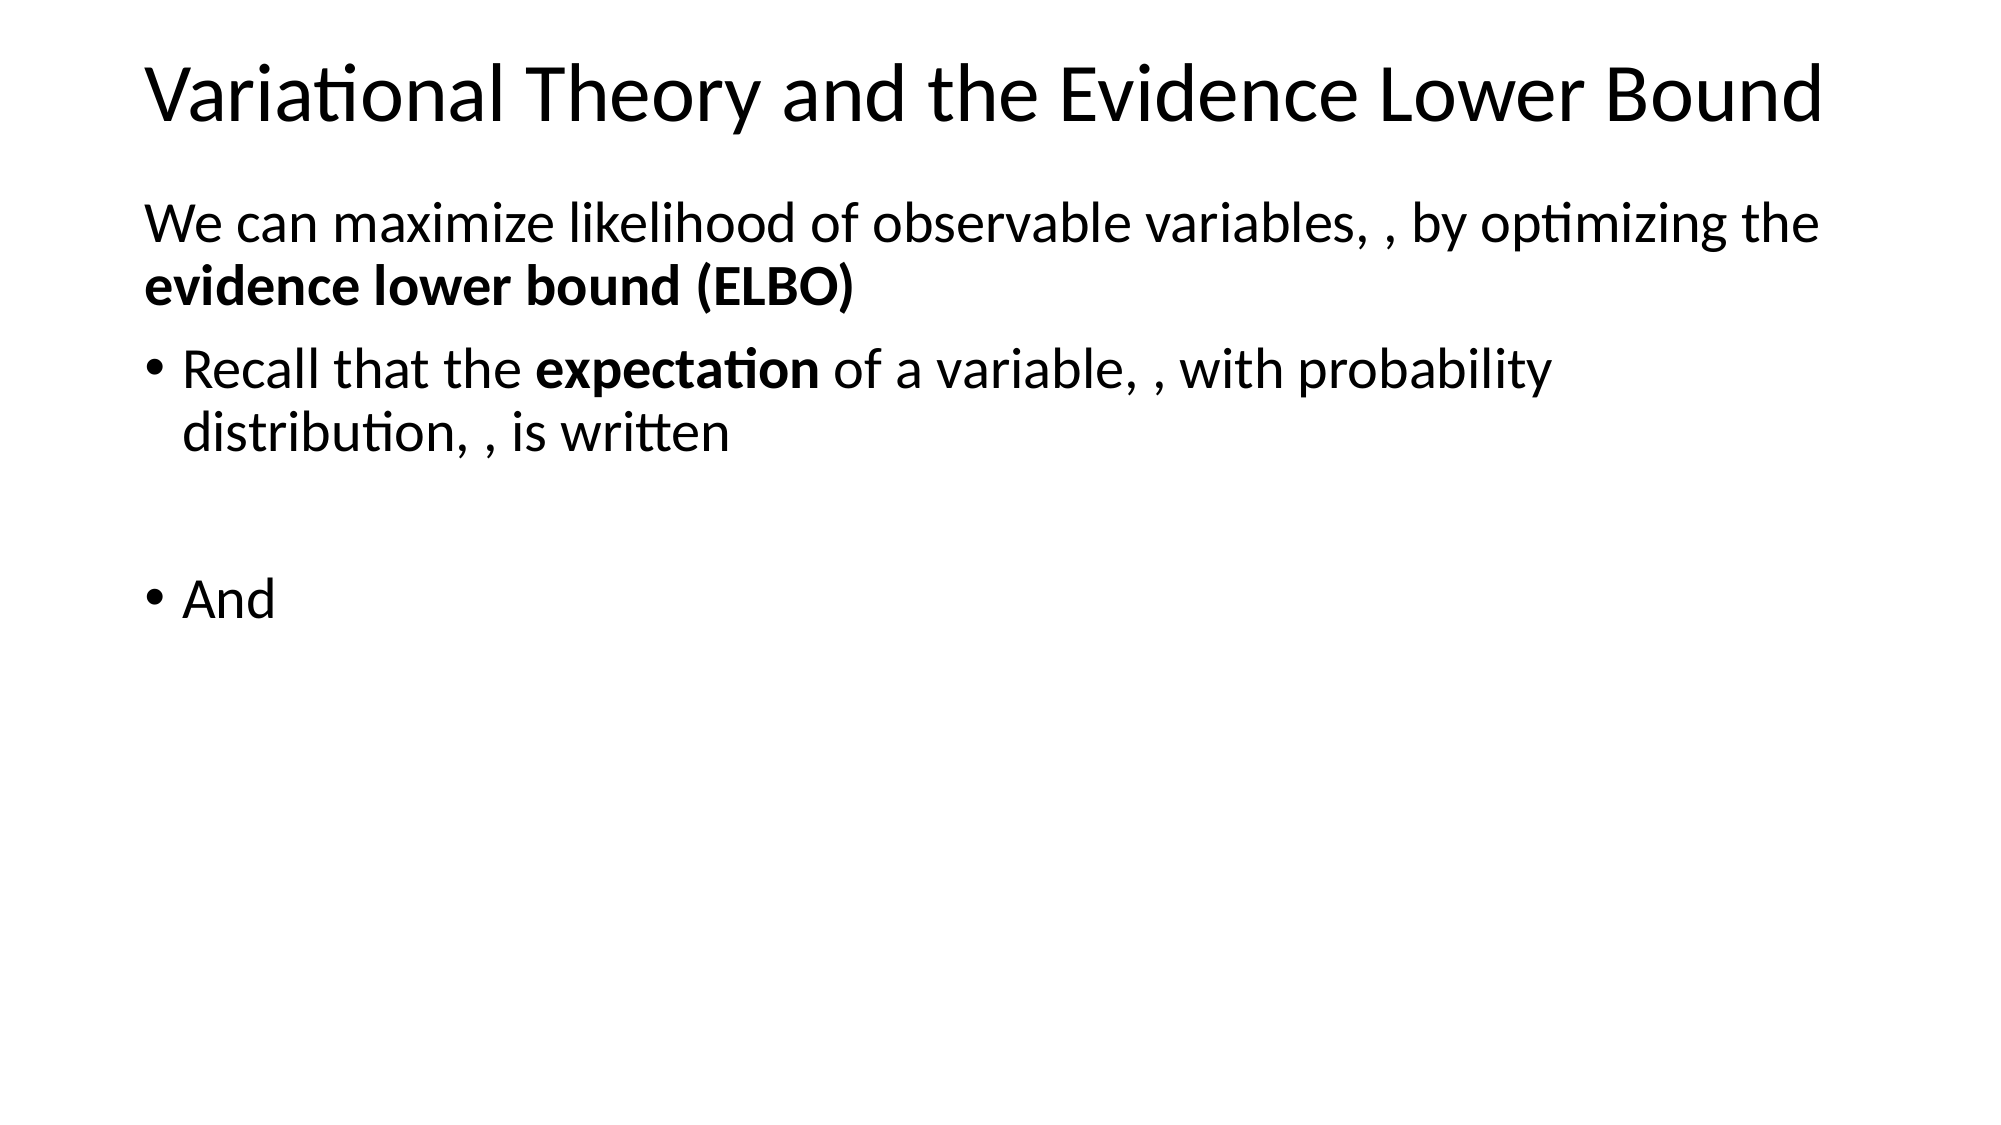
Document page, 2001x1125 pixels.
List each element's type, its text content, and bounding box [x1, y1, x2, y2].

title Variational Theory and the Evidence Lower Bound [129, 22, 1855, 166]
